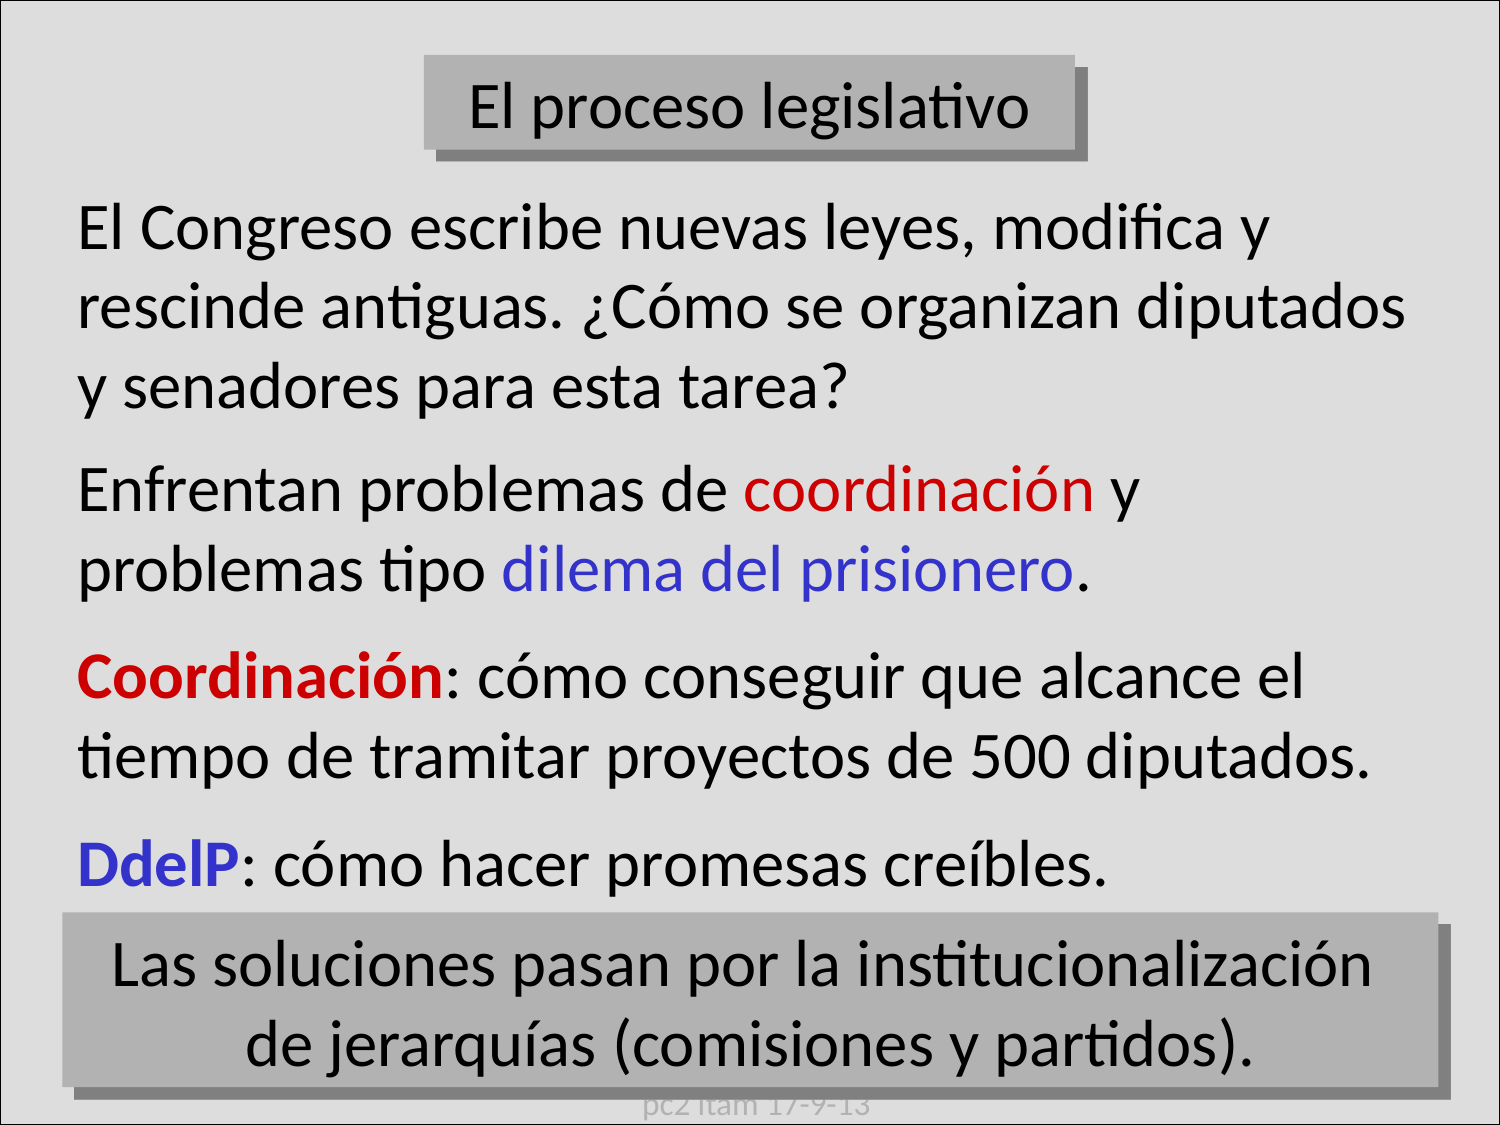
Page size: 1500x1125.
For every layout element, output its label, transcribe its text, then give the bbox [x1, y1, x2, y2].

text_box El proceso legislativo [423, 54, 1075, 150]
text_box El Congreso escribe nuevas leyes, modifica y rescinde antiguas. ¿Cómo se organizan diputados y senadores para esta tarea? [62, 174, 1439, 430]
text_box Enfrentan problemas de coordinación y problemas tipo dilema del prisionero. [62, 437, 1439, 613]
text_box Coordinación: cómo conseguir que alcance el tiempo de tramitar proyectos de 500 diputados. [62, 624, 1439, 800]
text_box DdelP: cómo hacer promesas creíbles. [62, 812, 1439, 908]
text_box Las soluciones pasan por la institucionalización de jerarquías (comisiones y partidos). [62, 912, 1439, 1088]
